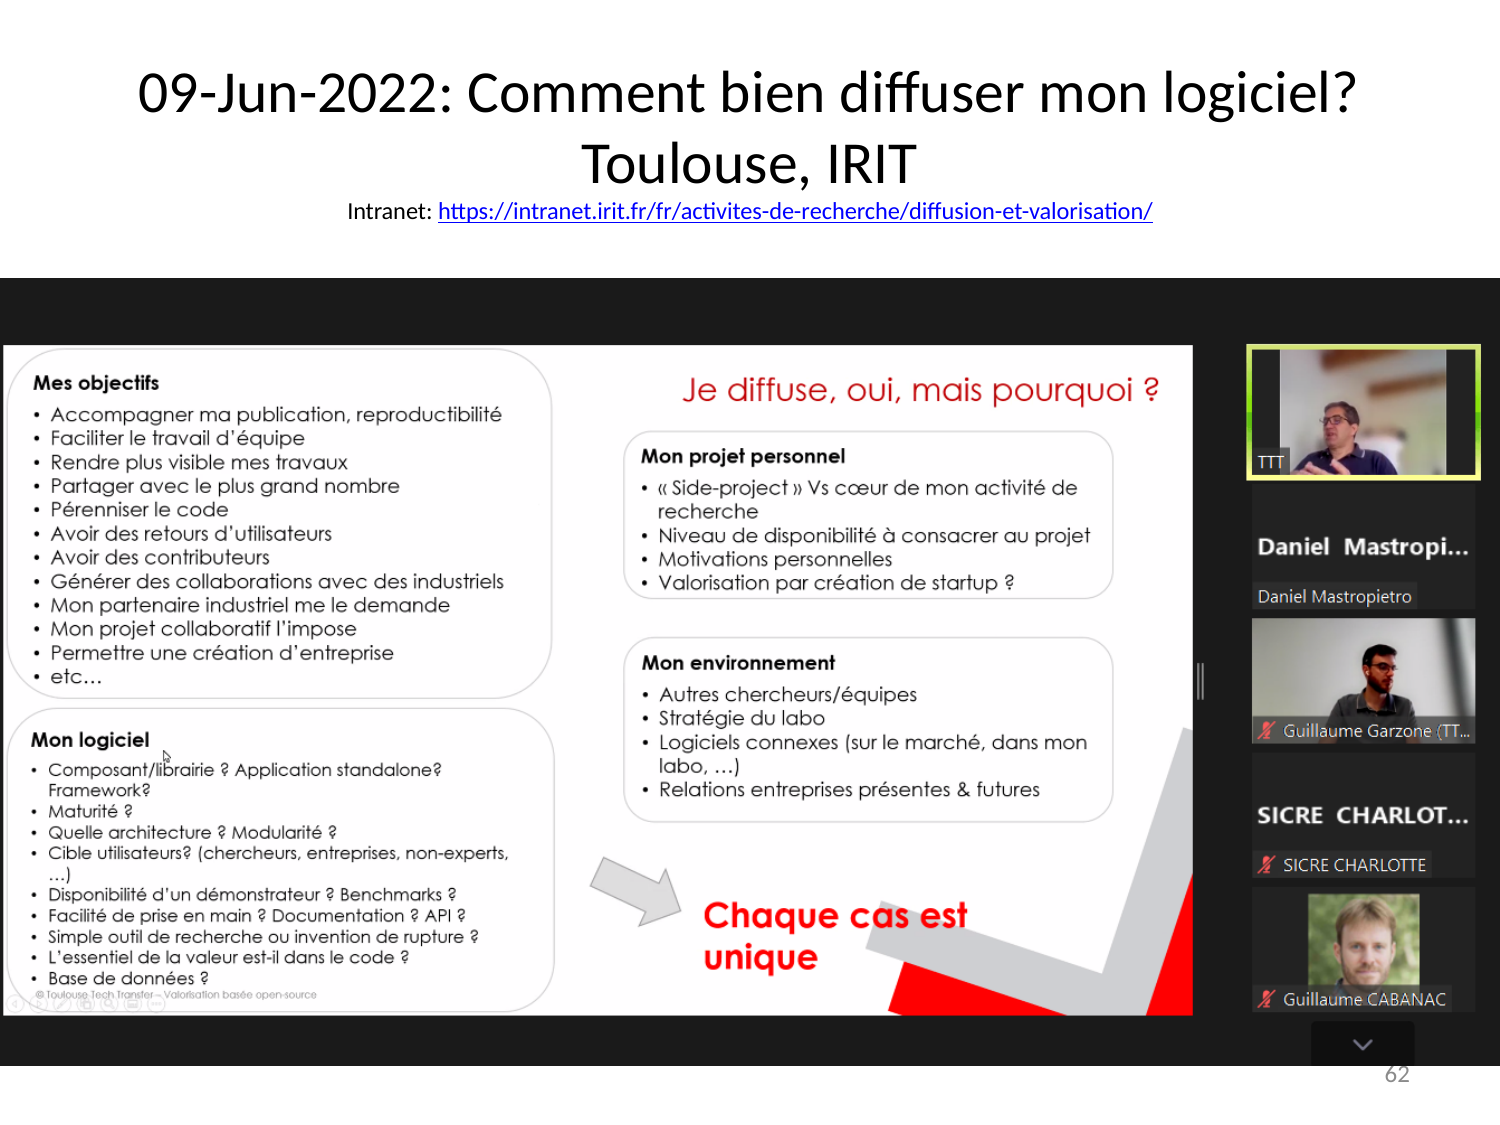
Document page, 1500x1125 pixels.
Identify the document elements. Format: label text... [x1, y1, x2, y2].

slide_number 62 [1074, 1074, 1425, 1103]
picture [0, 278, 1500, 1066]
title 09-Jun-2022: Comment bien diffuser mon logiciel? Toulouse, IRIT Intranet: https://intranet.irit.fr/fr/activites-de-recherche/diffusion-et-valorisation/ [75, 45, 1425, 233]
